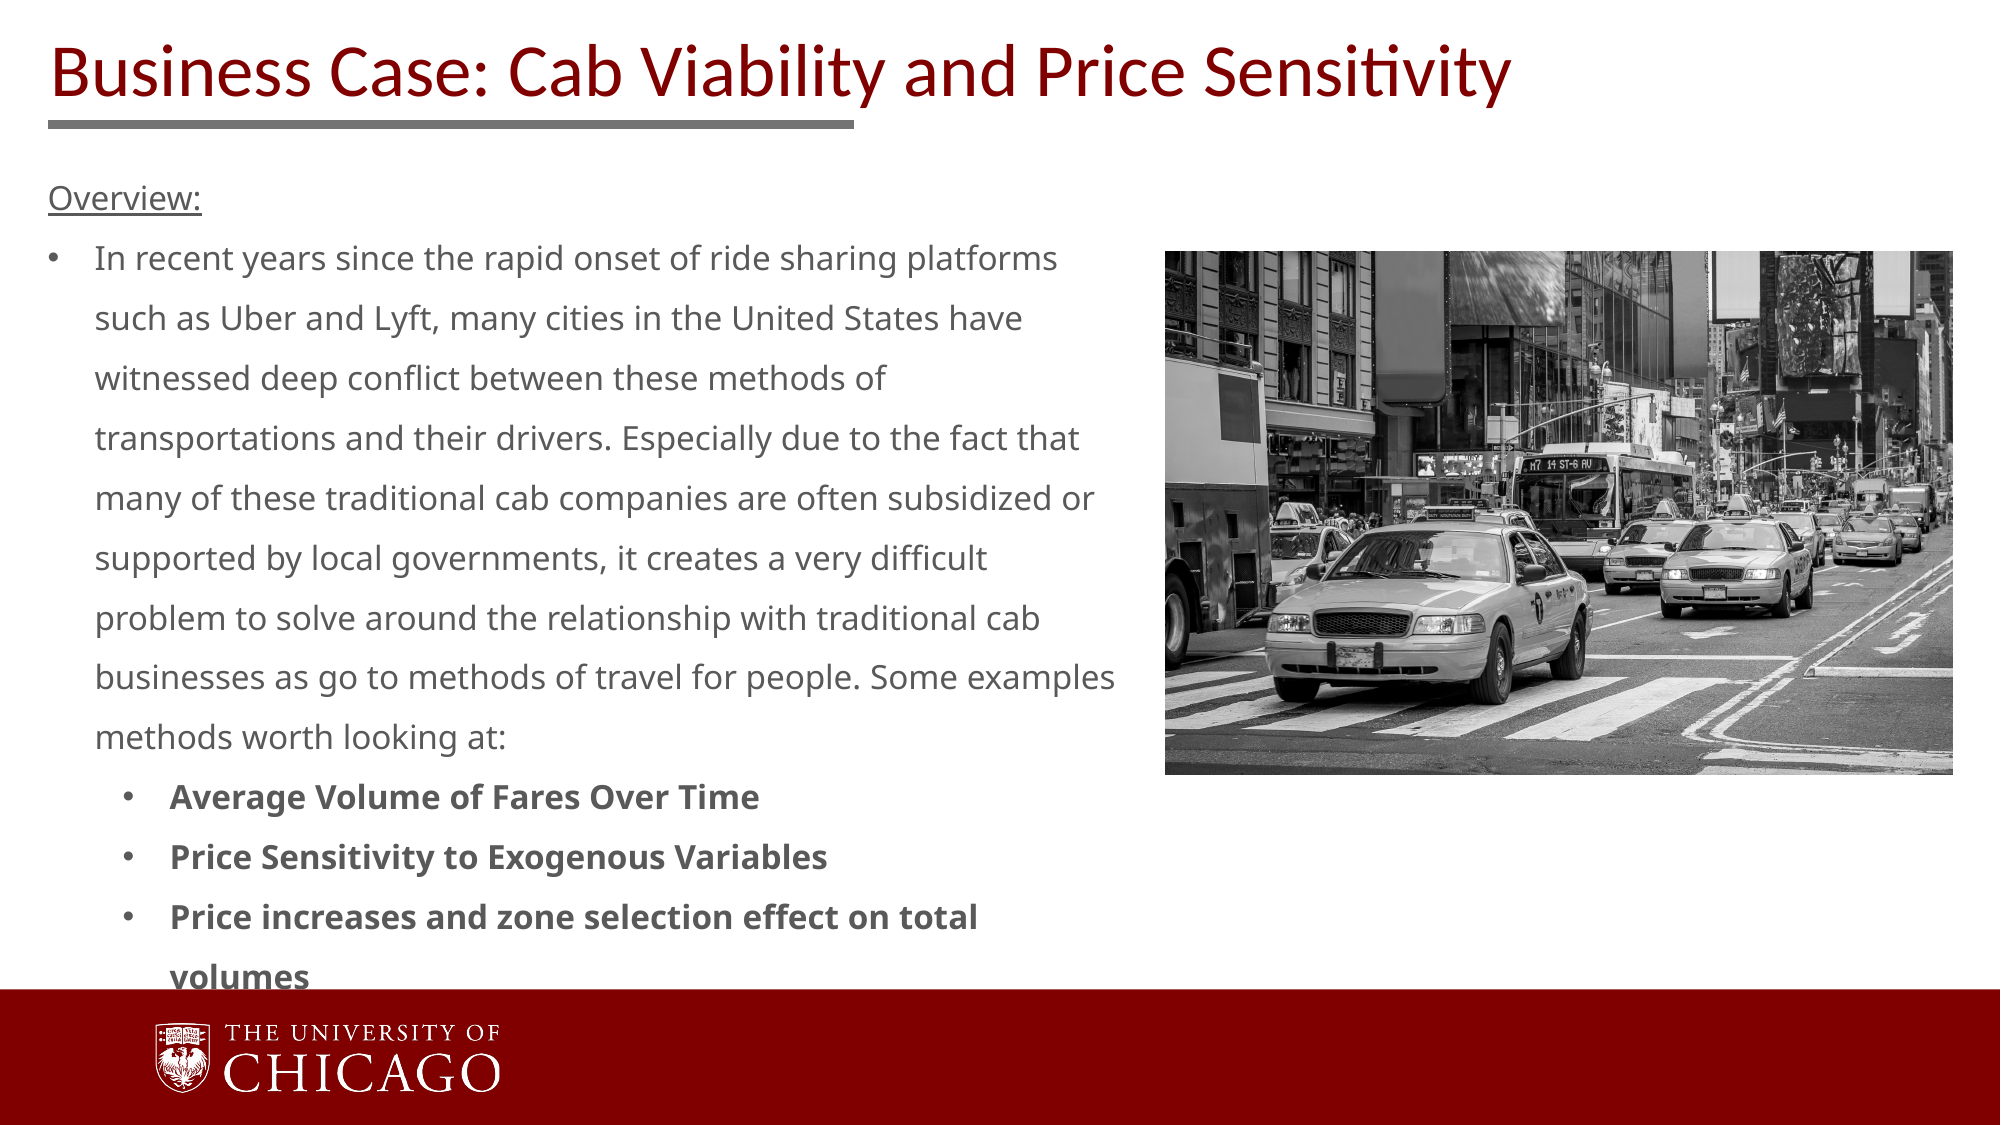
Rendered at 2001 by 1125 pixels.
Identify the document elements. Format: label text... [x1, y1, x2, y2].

picture [1165, 251, 1953, 775]
text_box Overview: In recent years since the rapid onset of ride sharing platforms such as Uber and Lyft, many cities in the United States have witnessed deep conflict between these methods of transportations and their drivers. Especially due to the fact that many of these traditional cab companies are often subsidized or supported by local governments, it creates a very difficult problem to solve around the relationship with traditional cab businesses as go to methods of travel for people. Some examples methods worth looking at: Average Volume of Fares Over Time Price Sensitivity to Exogenous Variables Price increases and zone selection effect on total volumes [47, 150, 1136, 1123]
text_box Business Case: Cab Viability and Price Sensitivity [35, 13, 1646, 119]
